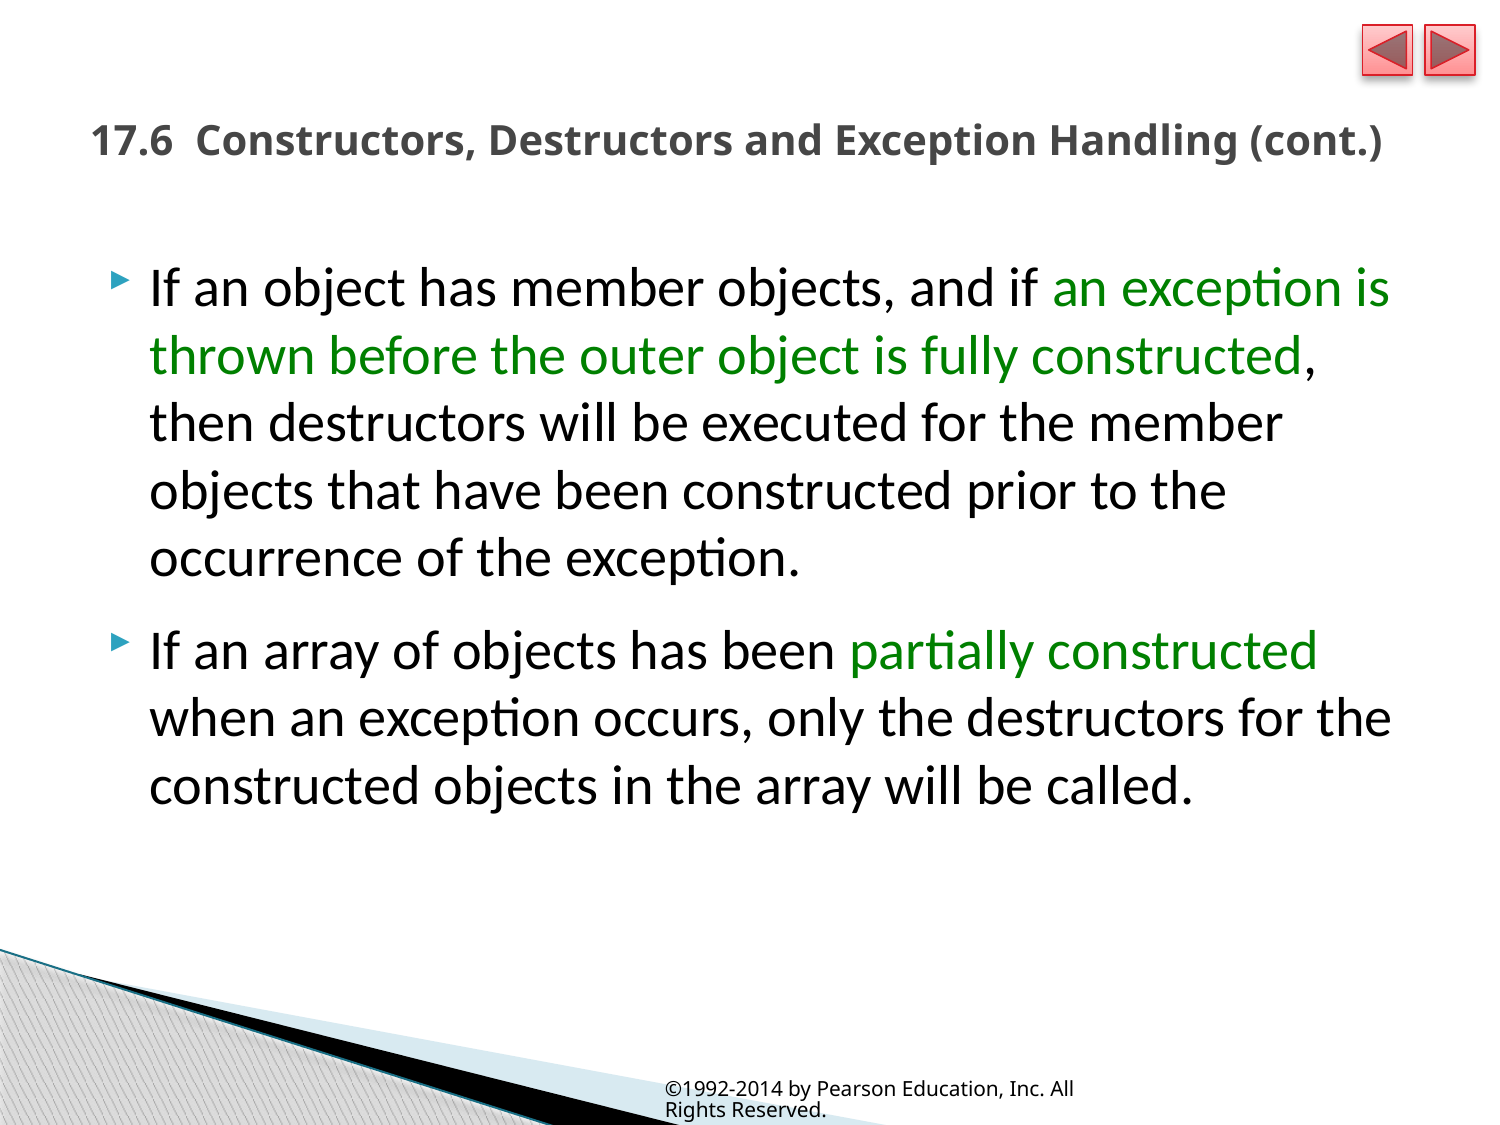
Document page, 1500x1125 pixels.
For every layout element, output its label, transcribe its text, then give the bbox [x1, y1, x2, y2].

footer ©1992-2014 by Pearson Education, Inc. All Rights Reserved. [650, 1051, 1105, 1112]
list If an object has member objects, and if an exception is thrown before the outer object is fully constructed, then destructors will be executed for the member objects that have been constructed prior to the occurrence of the exception. If an array of objects has been partially constructed when an exception occurs, only the destructors for the constructed objects in the array will be called. [75, 242, 1425, 986]
title 17.6 Constructors, Destructors and Exception Handling (cont.) [75, 45, 1425, 233]
